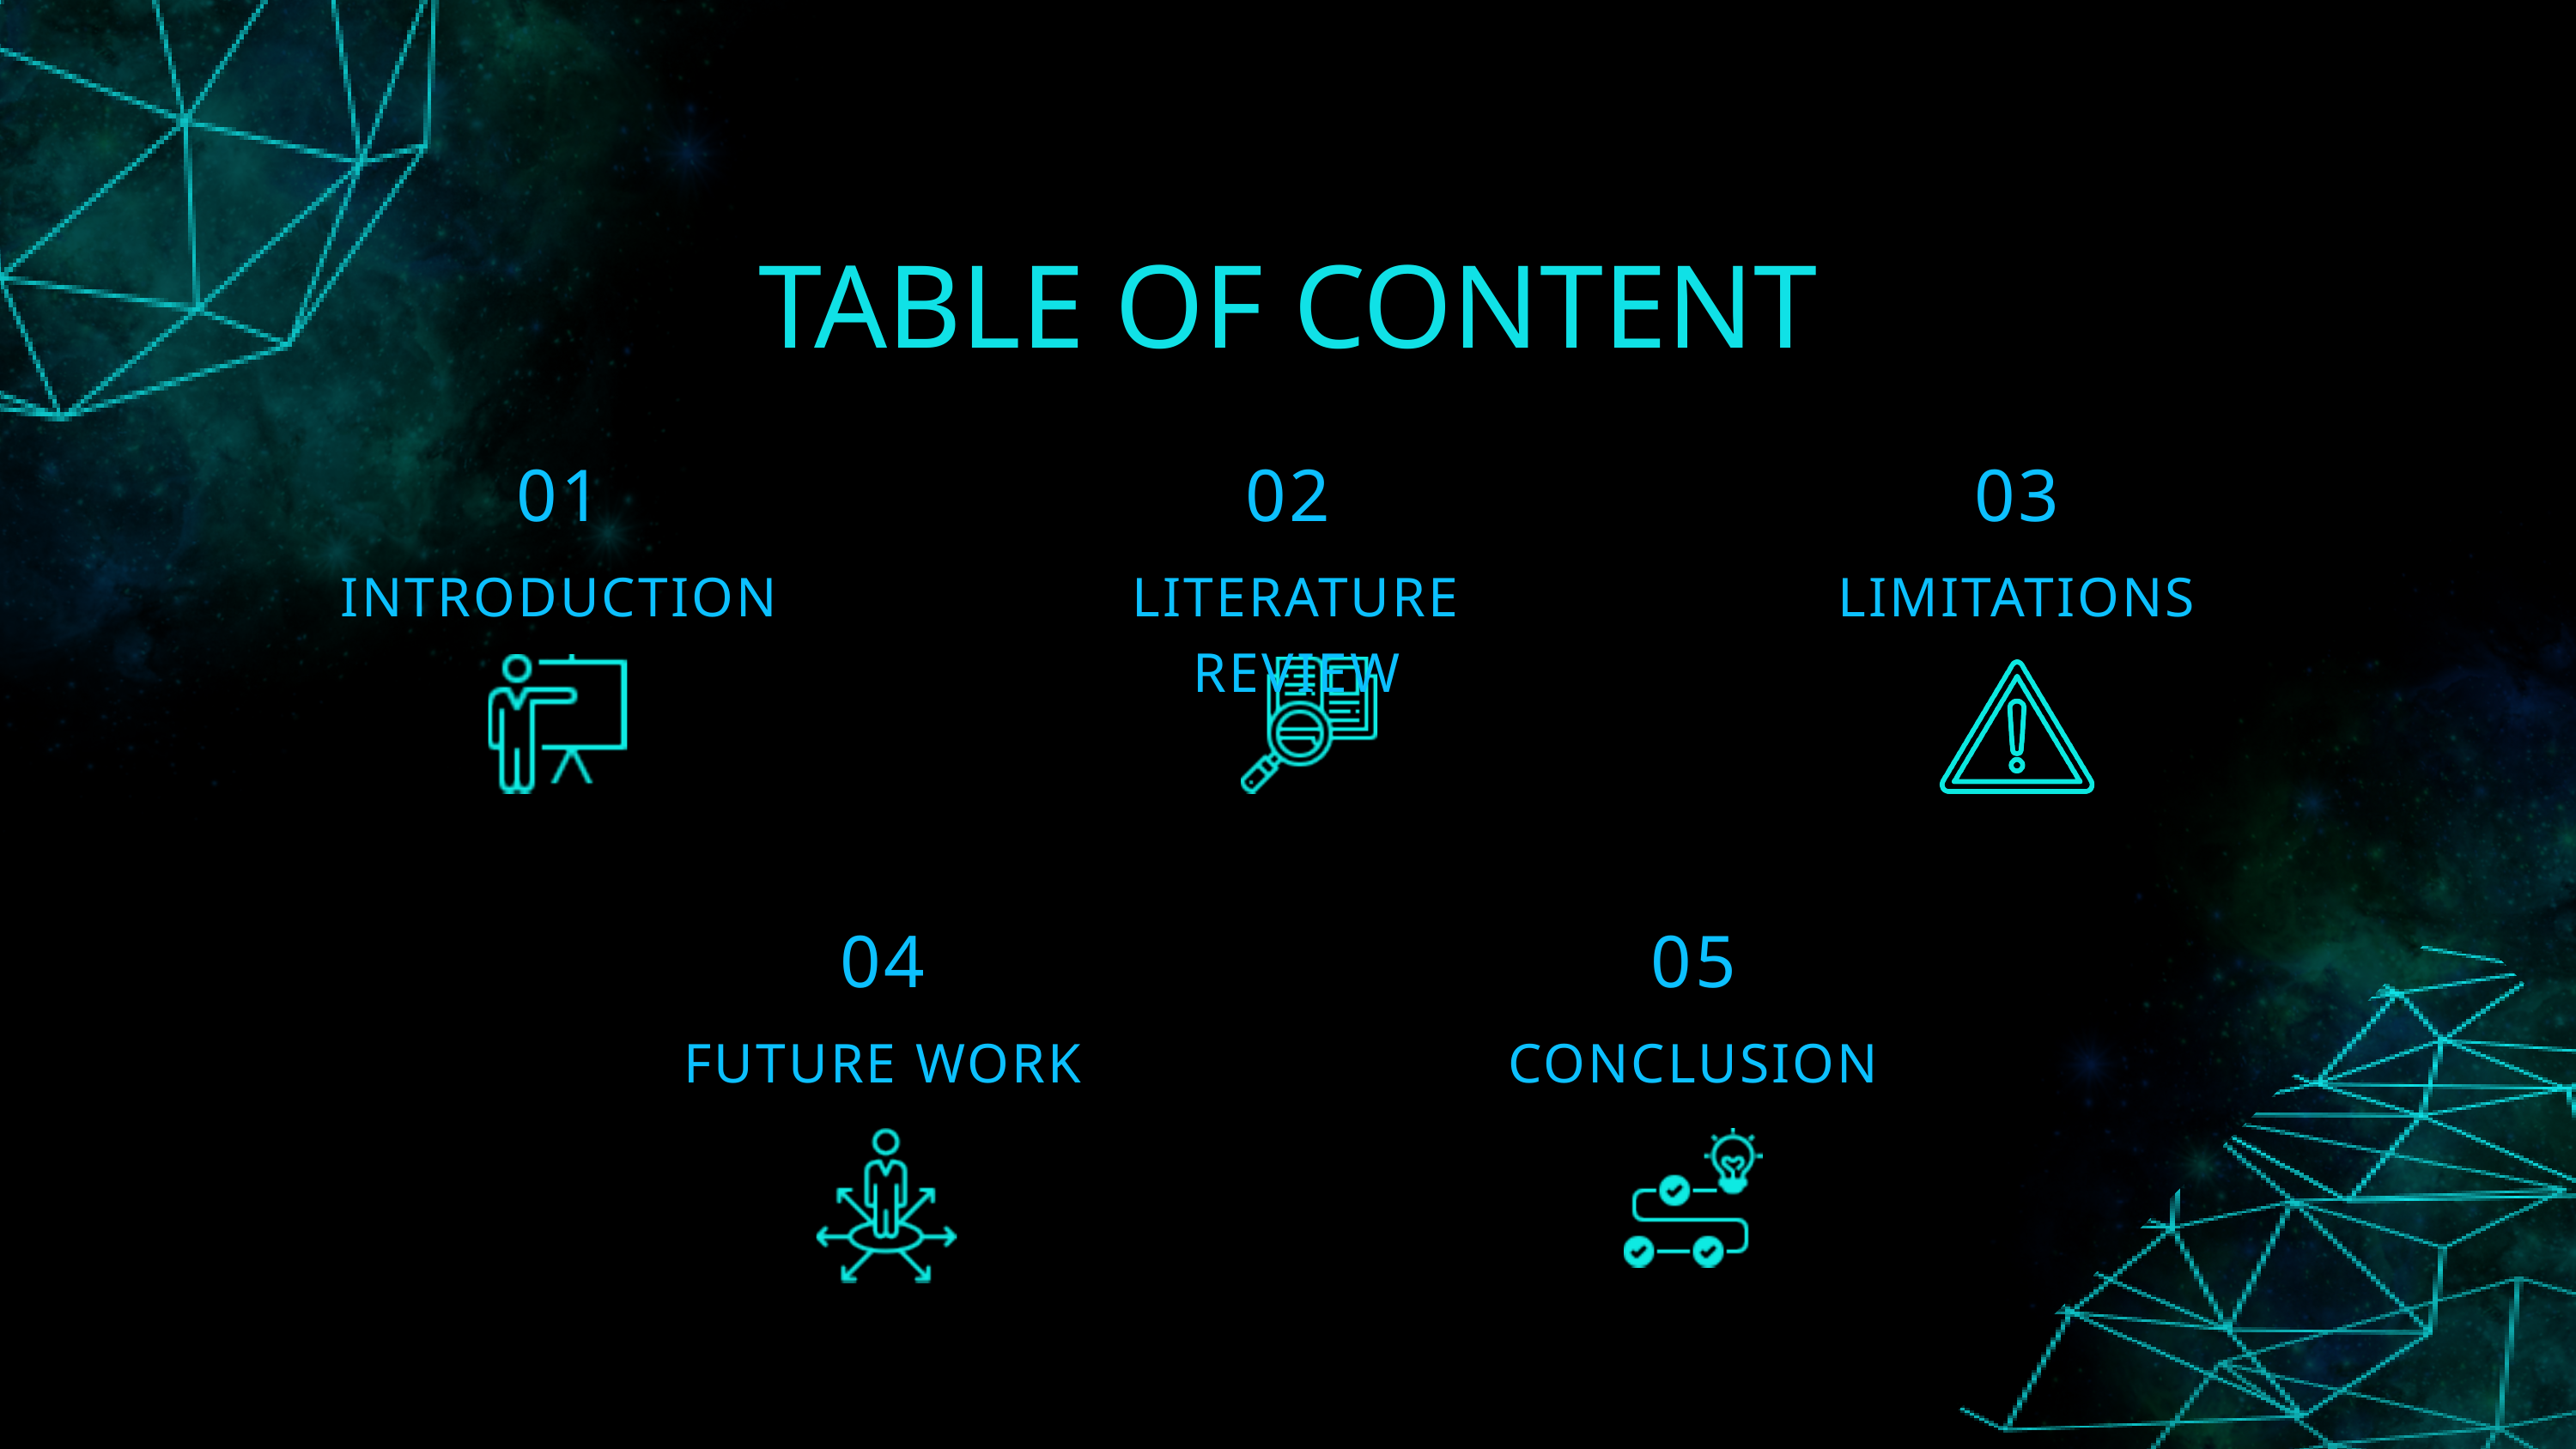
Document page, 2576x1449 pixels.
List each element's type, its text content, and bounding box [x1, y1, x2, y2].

text_box [816, 1128, 957, 1283]
text_box 03 [1927, 435, 2106, 537]
text_box TABLE OF CONTENT [625, 210, 1951, 372]
text_box LITERATURE REVIEW [1030, 552, 1564, 703]
text_box 05 [1603, 901, 1783, 1003]
text_box [1241, 703, 1378, 794]
text_box [488, 654, 628, 794]
text_box [0, 0, 933, 883]
text_box LIMITATIONS [1759, 552, 2275, 628]
text_box 02 [1198, 435, 1378, 537]
text_box [1919, 913, 2576, 1449]
text_box INTRODUCTION [301, 552, 817, 628]
text_box 01 [470, 435, 649, 537]
text_box [1939, 659, 2095, 794]
text_box 04 [793, 901, 973, 1003]
text_box CONCLUSION [1436, 1018, 1951, 1094]
text_box [0, 0, 440, 421]
text_box FUTURE WORK [625, 1018, 1140, 1094]
text_box [1926, 465, 2576, 1441]
text_box [1624, 1128, 1763, 1268]
